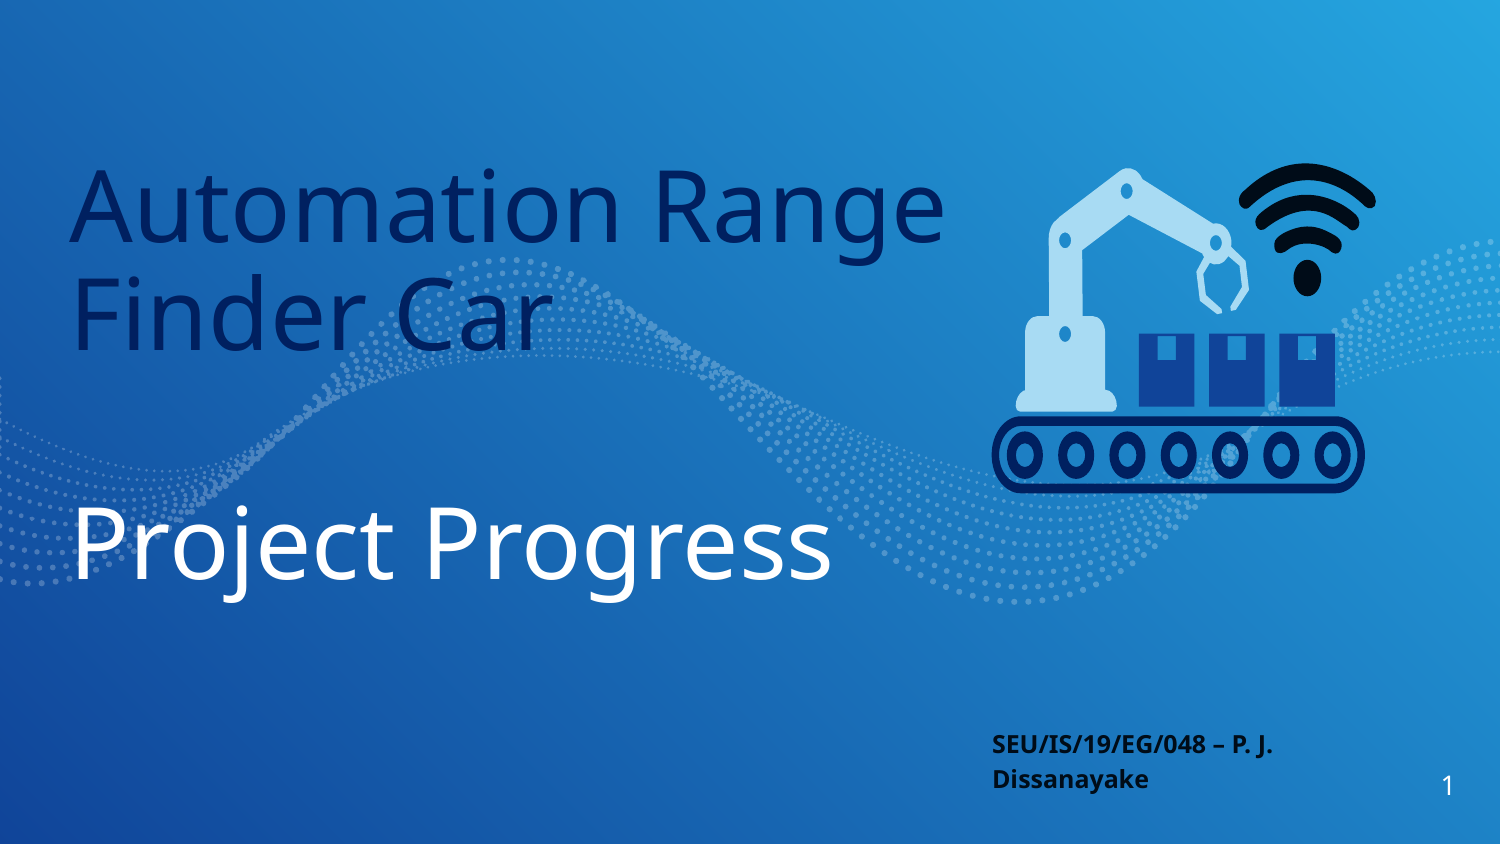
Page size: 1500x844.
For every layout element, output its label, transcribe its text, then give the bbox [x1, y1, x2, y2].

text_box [991, 163, 1377, 494]
subtitle SEU/IS/19/EG/048 – P. J. Dissanayake [992, 682, 1412, 805]
title Automation Range Finder Car Project Progress [69, 80, 992, 602]
slide_number 1 [1366, 754, 1457, 819]
